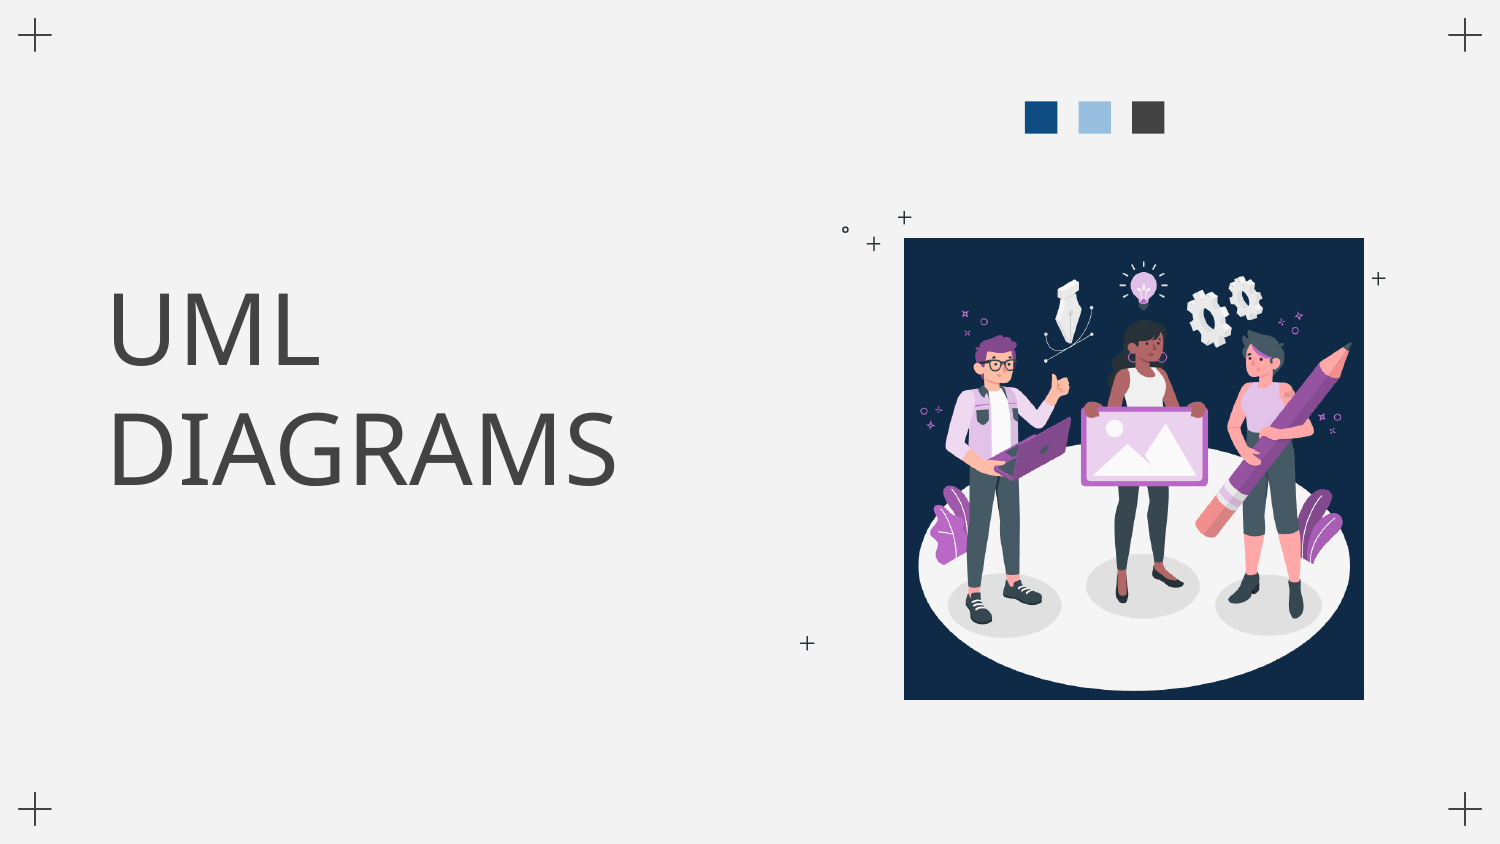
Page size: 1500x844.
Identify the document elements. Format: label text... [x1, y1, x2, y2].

picture [827, 191, 1397, 701]
title UML DIAGRAMS [90, 238, 829, 521]
text_box [1132, 101, 1165, 134]
text_box [1024, 101, 1058, 134]
text_box [1078, 101, 1111, 134]
picture [785, 615, 829, 681]
